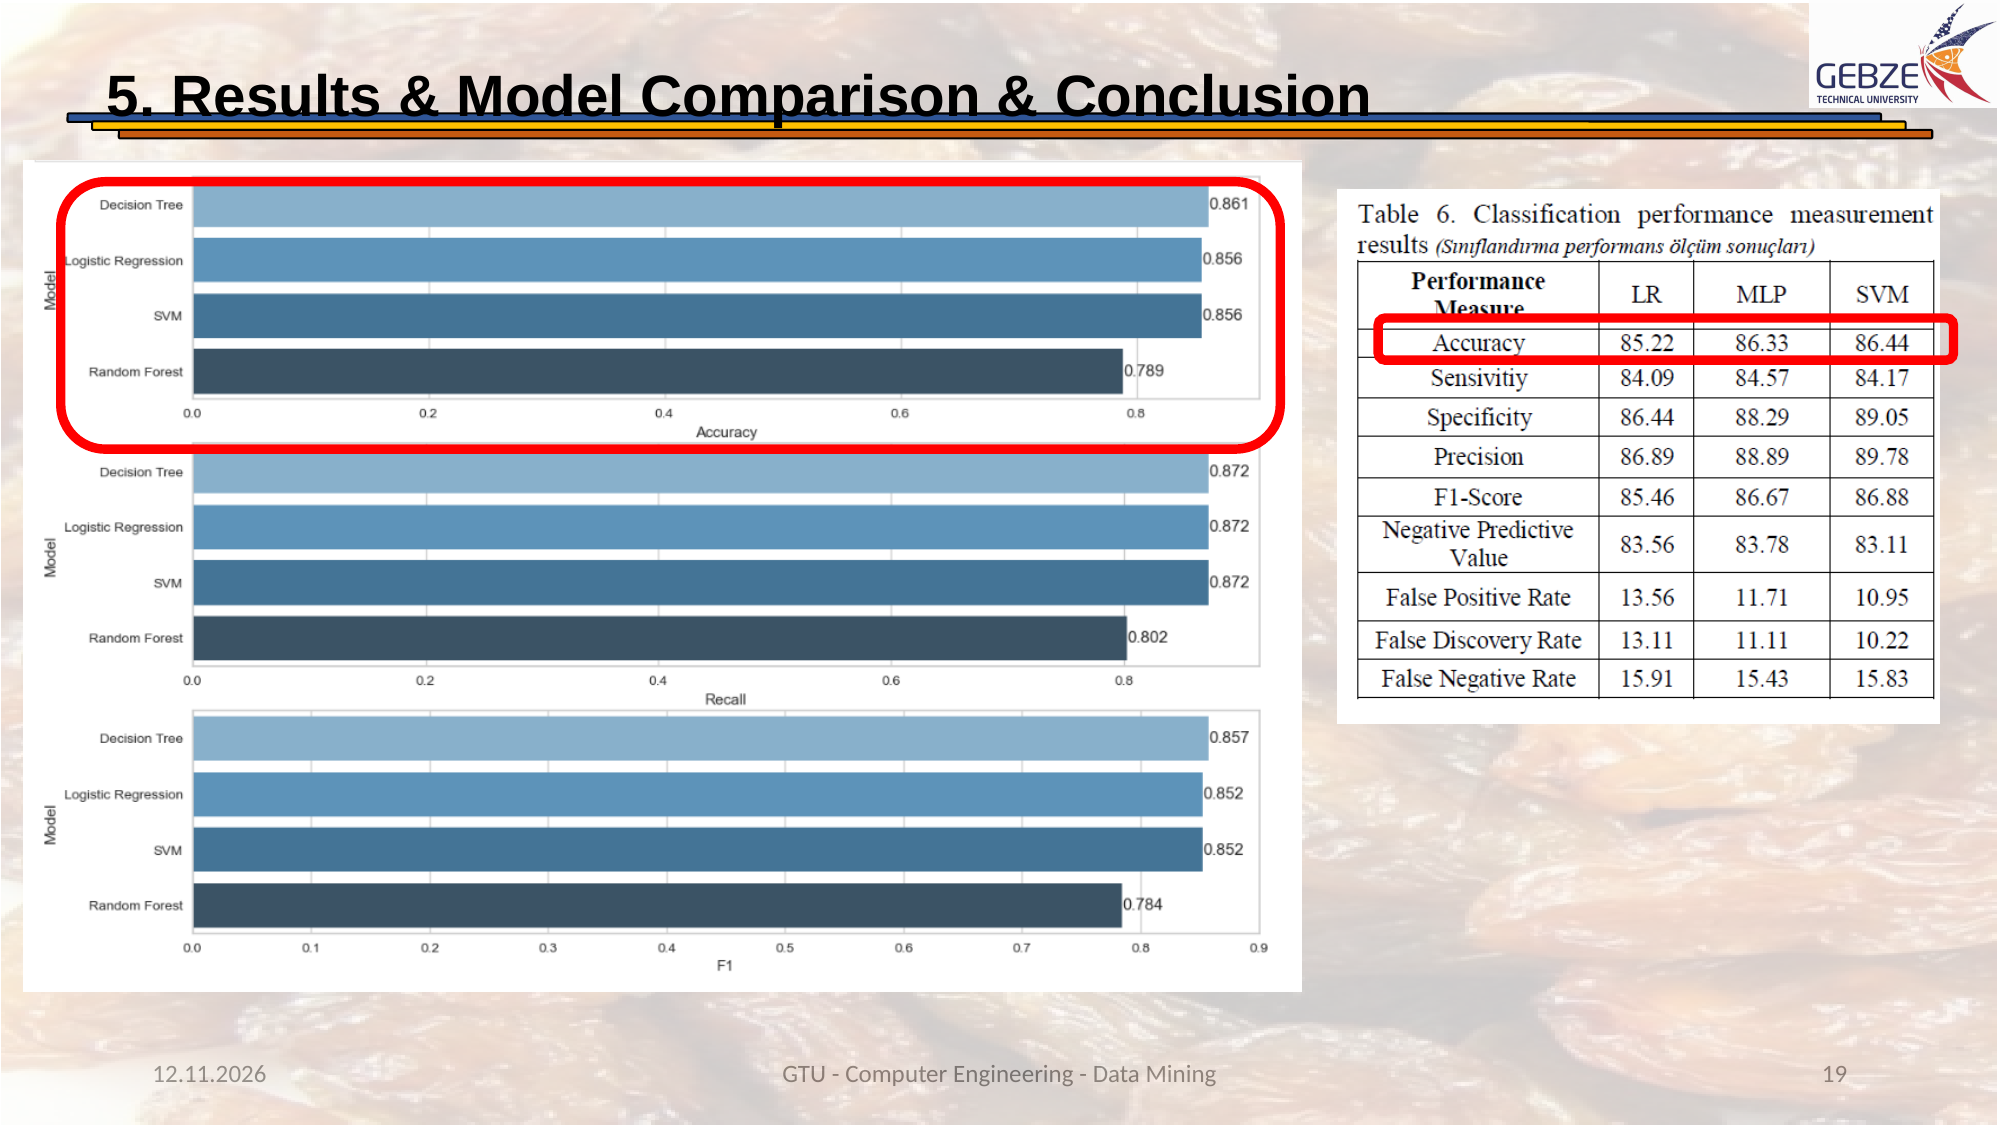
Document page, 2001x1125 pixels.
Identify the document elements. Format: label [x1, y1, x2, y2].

text_box [67, 113, 1933, 139]
picture [1, 0, 2000, 1125]
